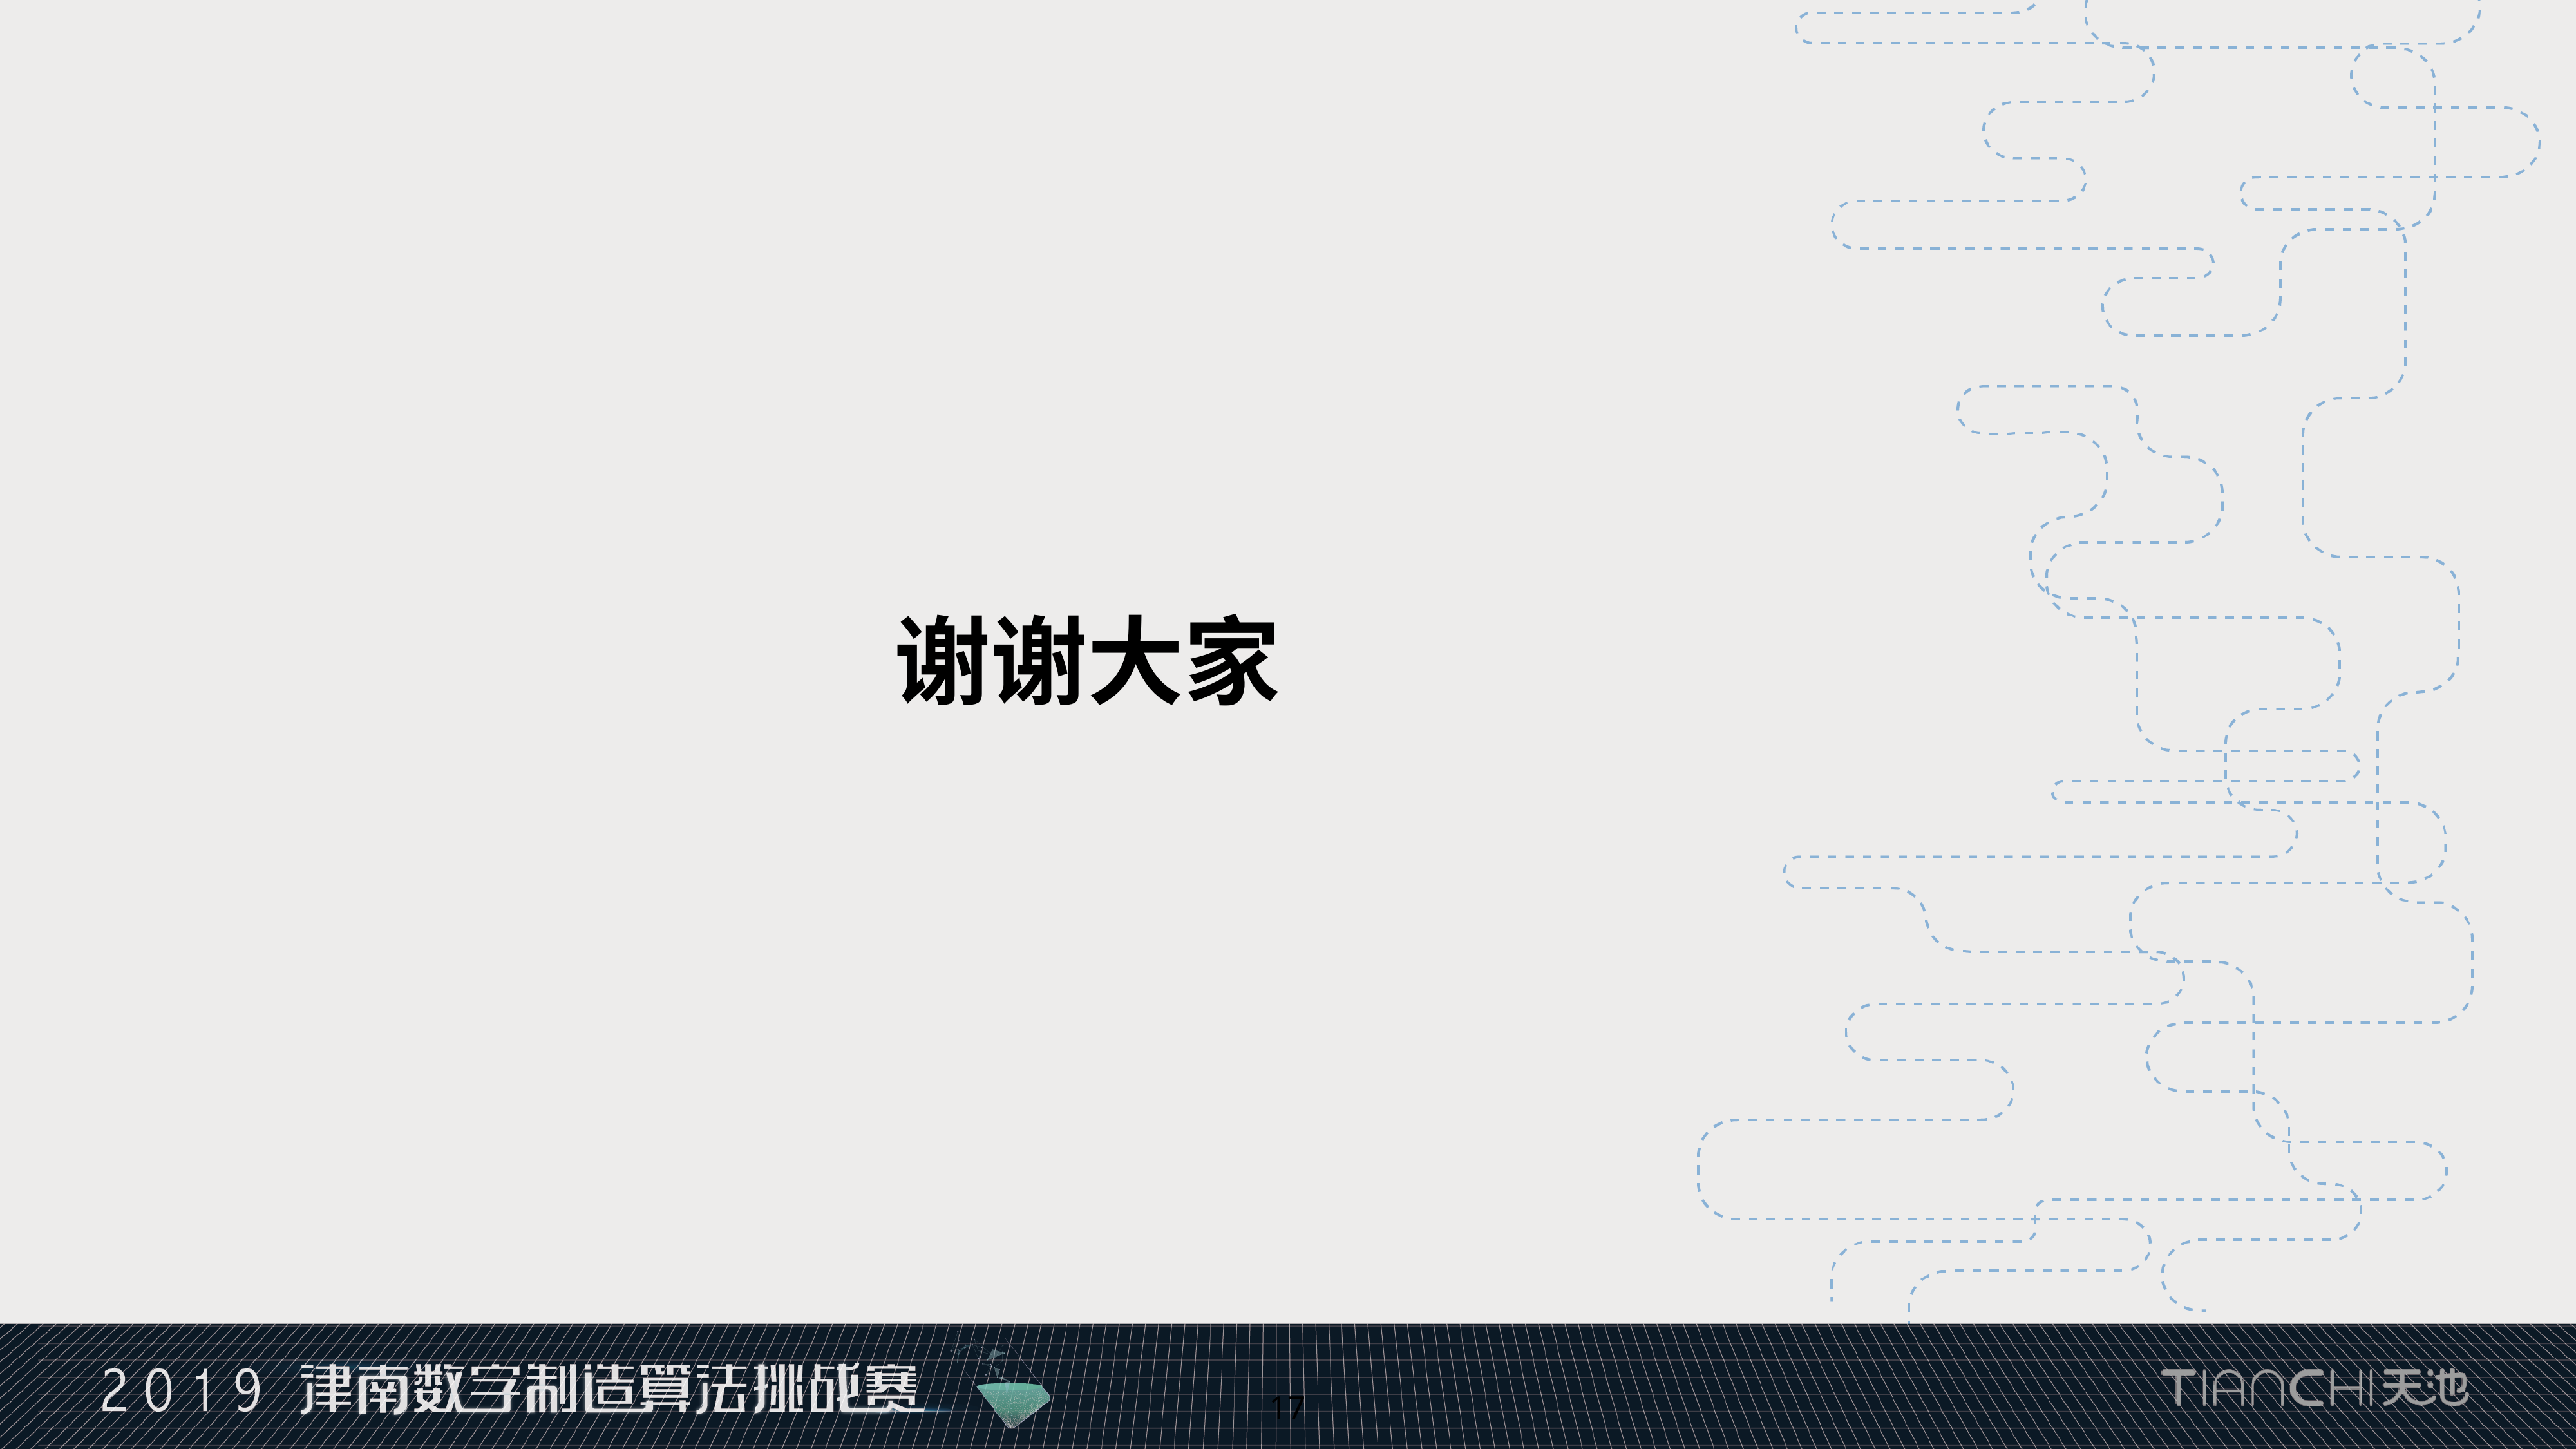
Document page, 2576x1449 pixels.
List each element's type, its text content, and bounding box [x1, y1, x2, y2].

picture [0, 0, 2576, 1449]
text_box 谢谢大家 [889, 595, 1383, 723]
slide_number 17 [1263, 1381, 1312, 1431]
